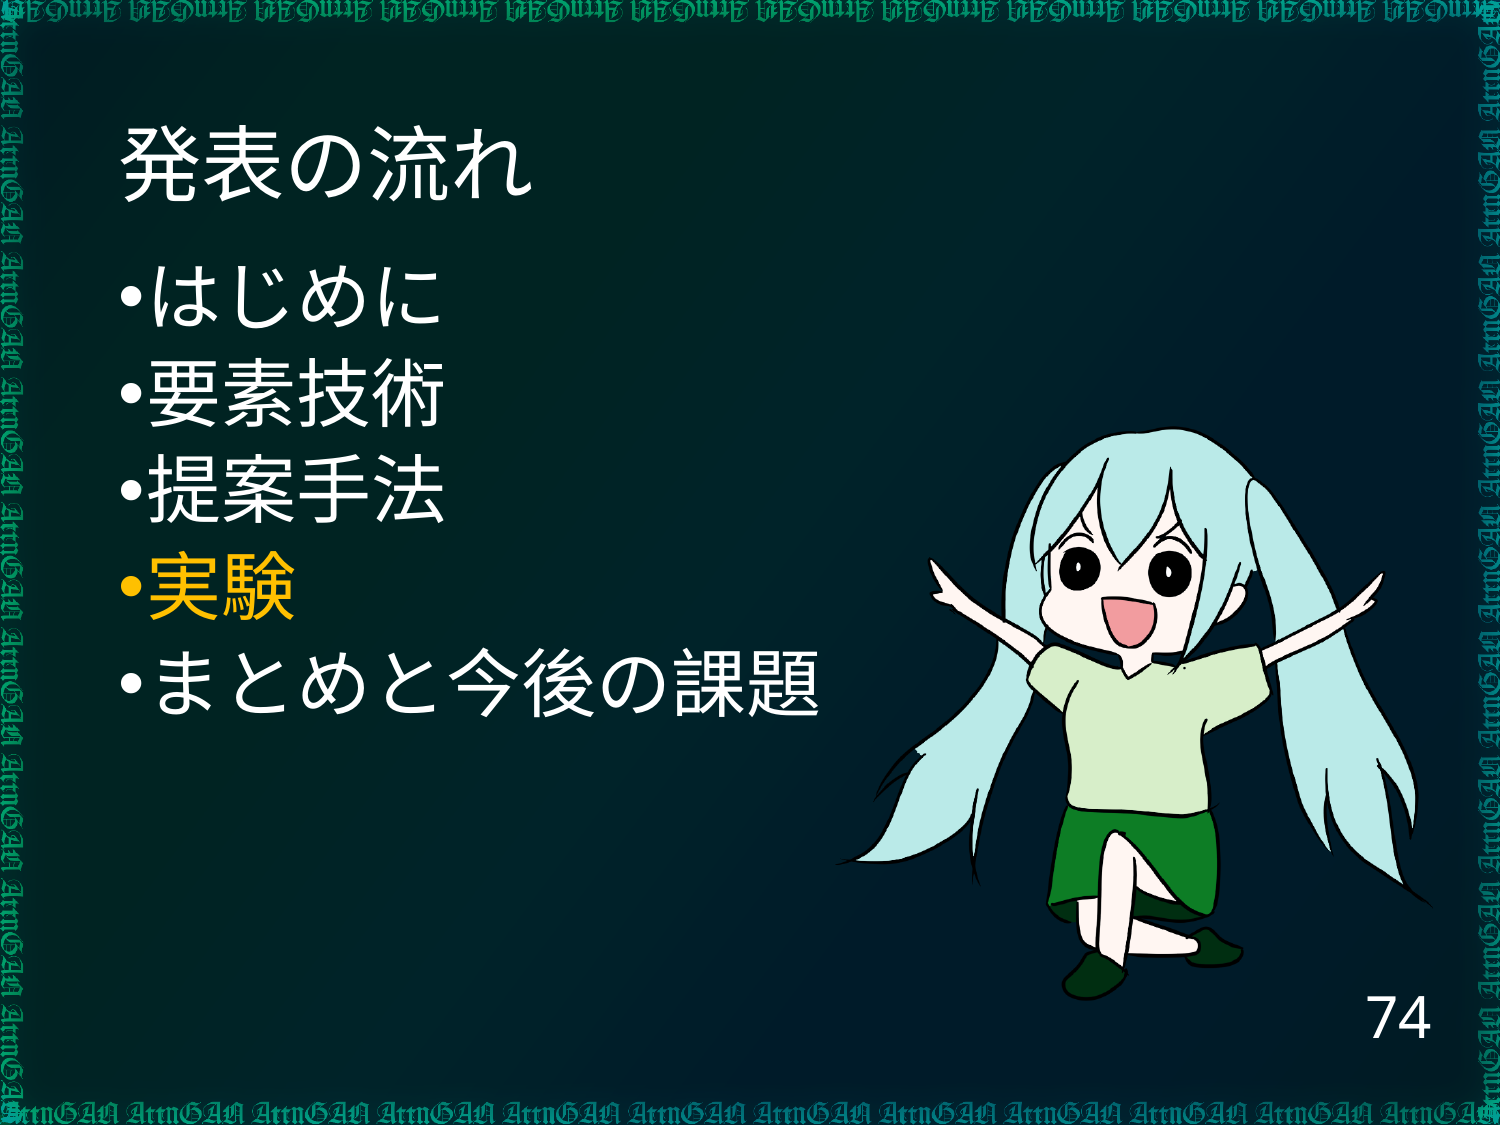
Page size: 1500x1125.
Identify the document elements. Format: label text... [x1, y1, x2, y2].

picture [0, 0, 1500, 1125]
slide_number 74 [1097, 972, 1447, 1037]
title 発表の流れ [103, 59, 1397, 252]
list はじめに 要素技術 提案手法 実験 まとめと今後の課題 [103, 252, 1397, 967]
